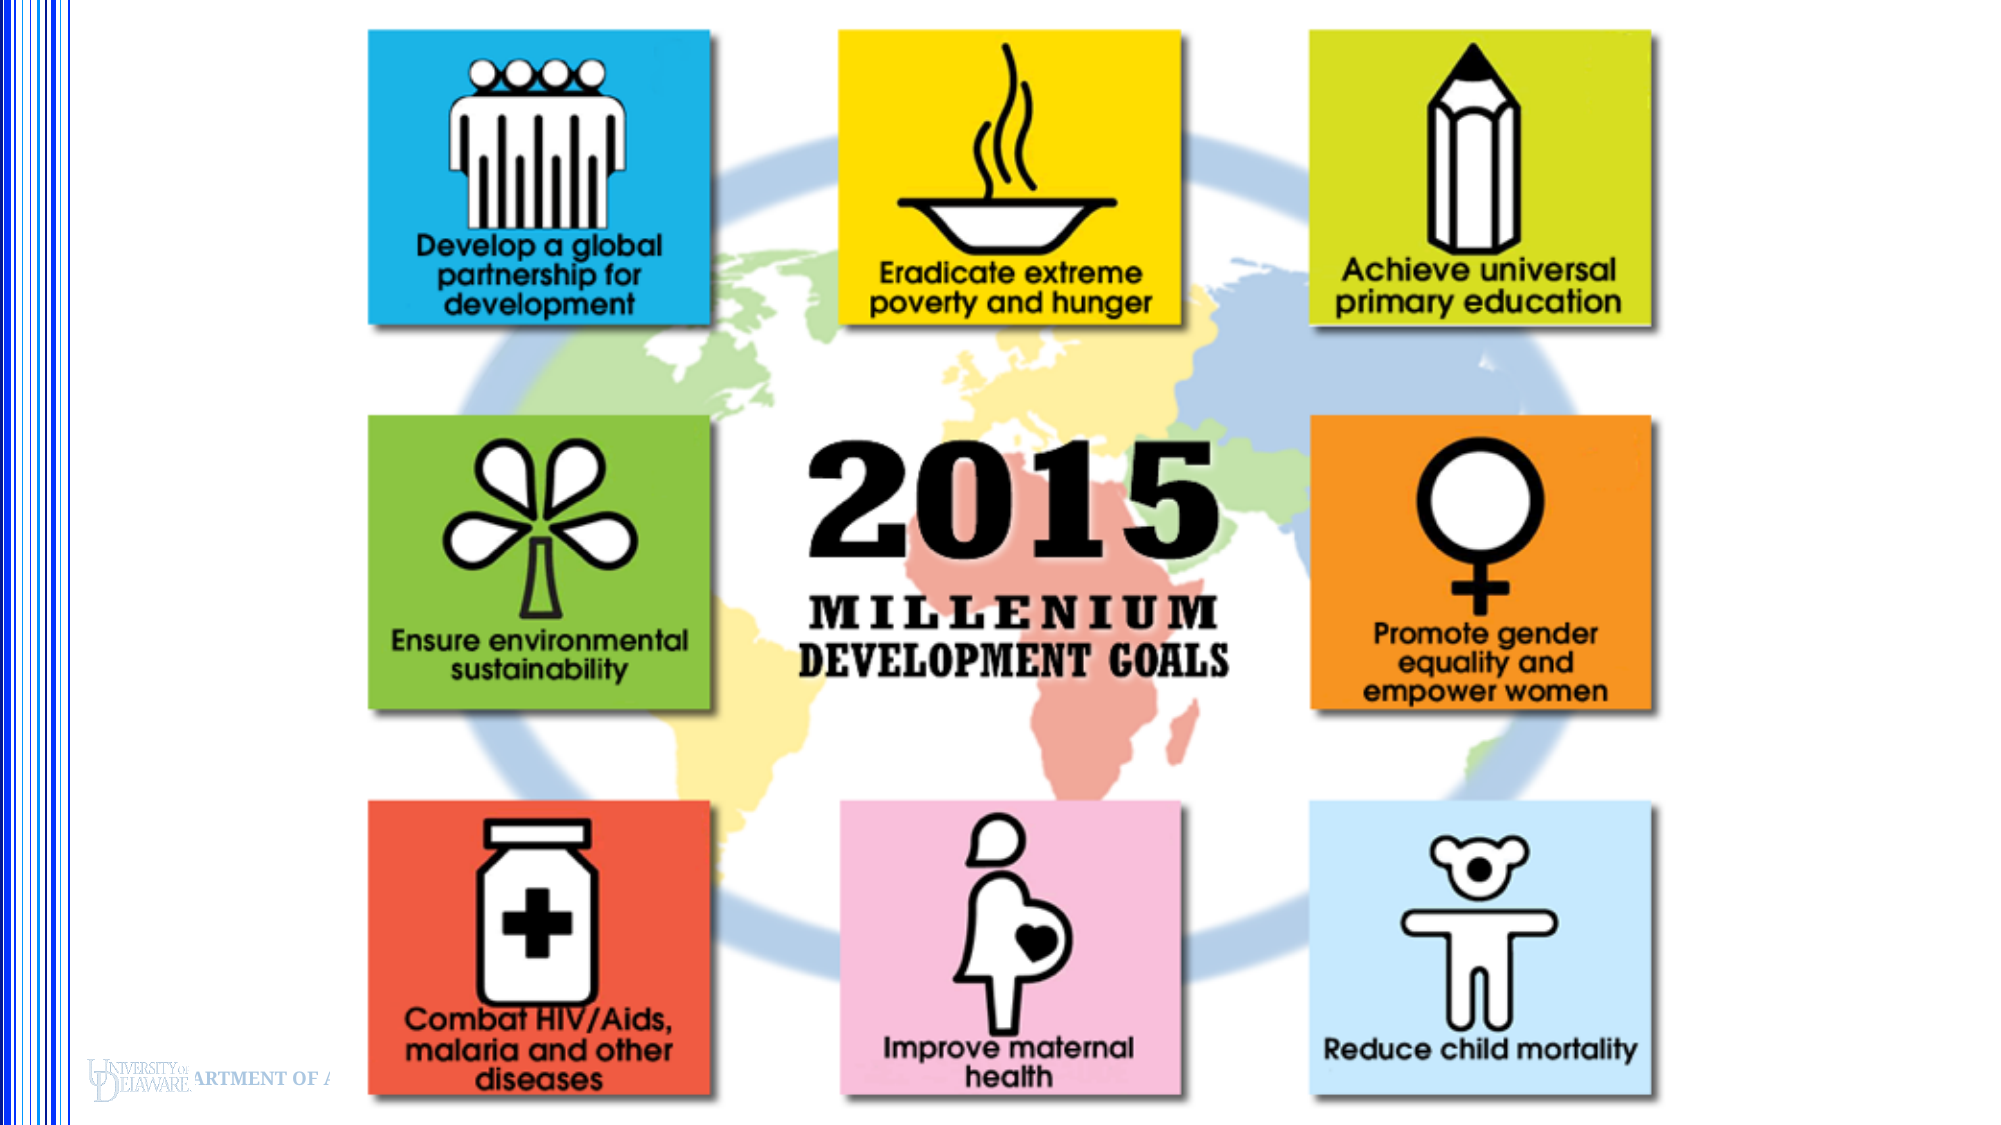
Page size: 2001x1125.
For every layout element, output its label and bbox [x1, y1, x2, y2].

picture [330, 0, 1694, 1122]
